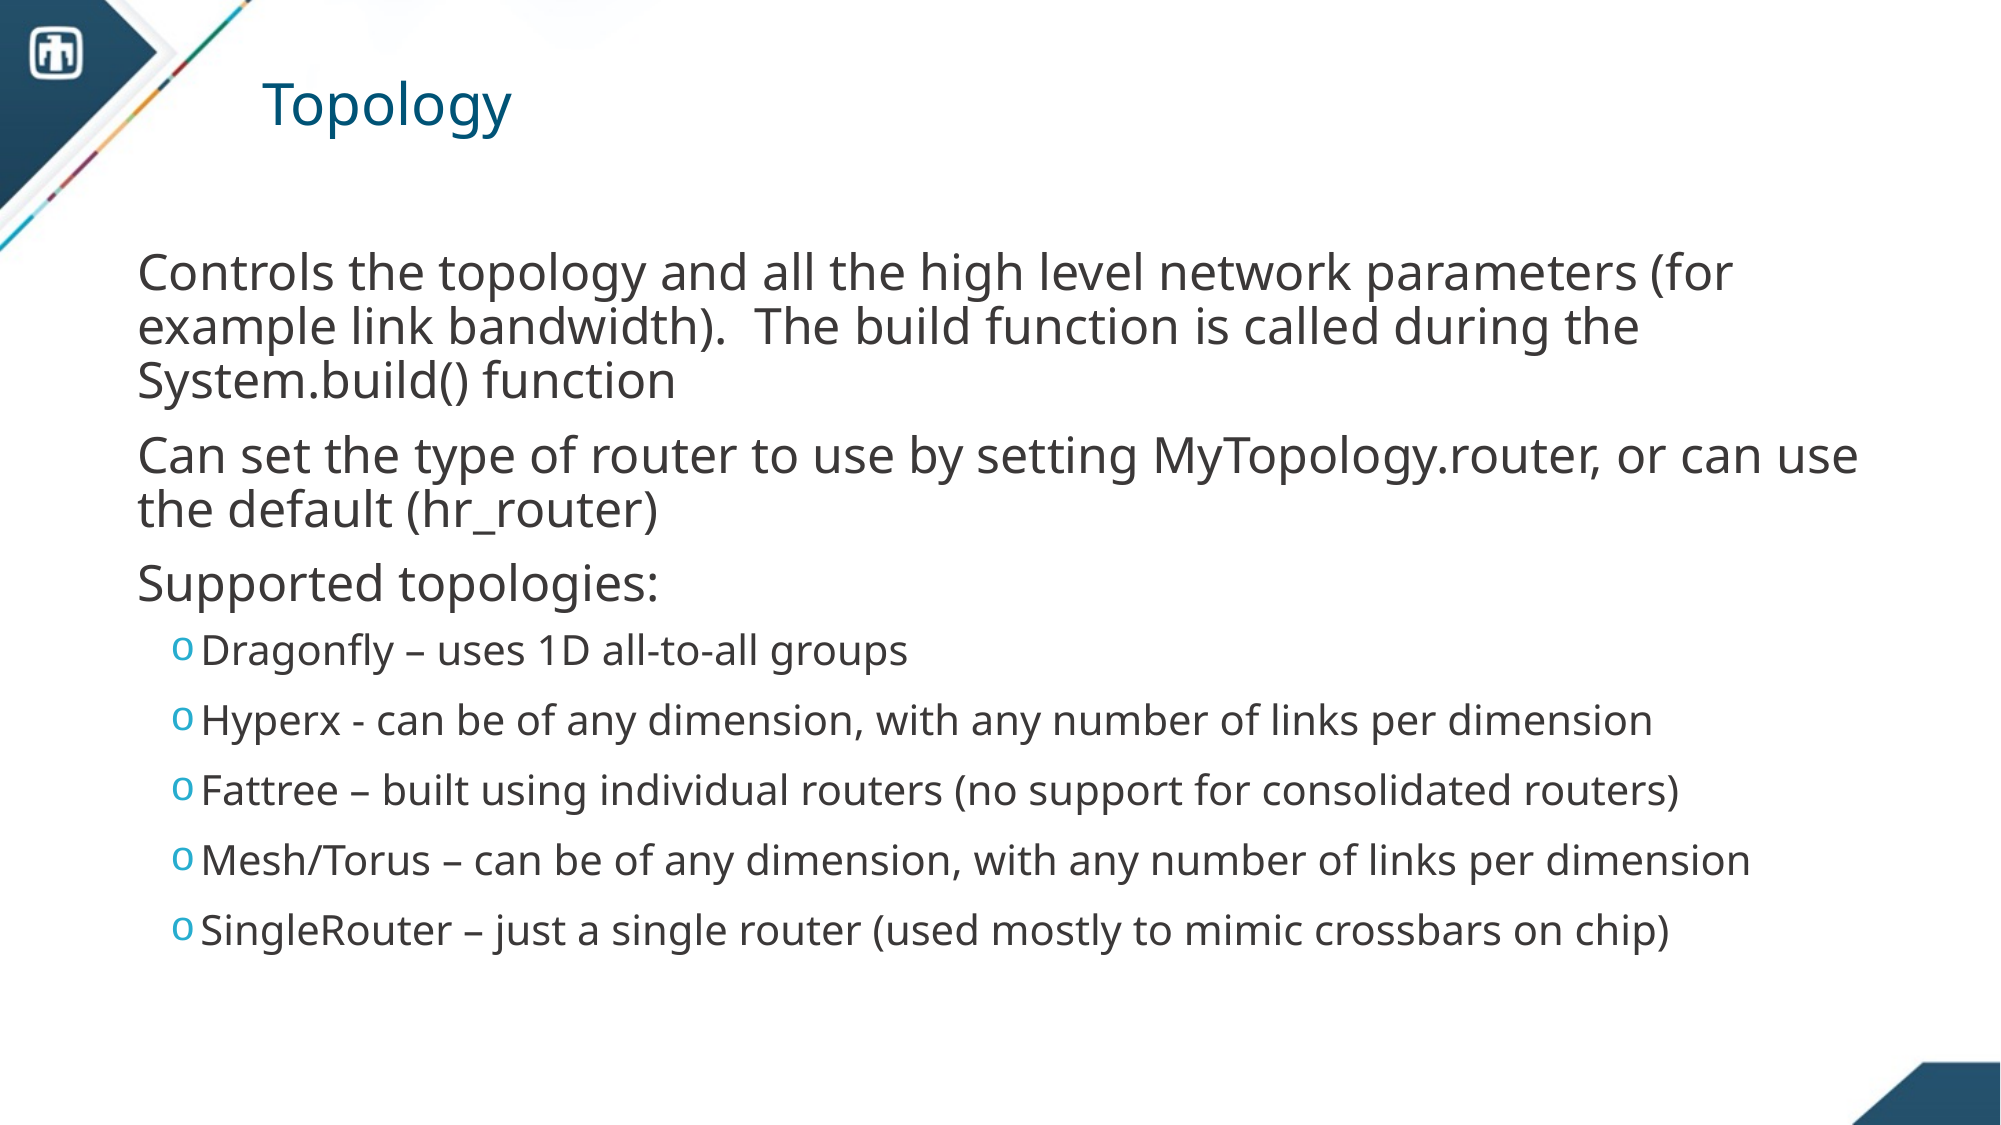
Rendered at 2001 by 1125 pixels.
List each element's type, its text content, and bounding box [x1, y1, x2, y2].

list Controls the topology and all the high level network parameters (for example link bandwidth). The build function is called during the System.build() function Can set the type of router to use by setting MyTopology.router, or can use the default (hr_router) Supported topologies: Dragonfly – uses 1D all-to-all groups Hyperx - can be of any dimension, with any number of links per dimension Fattree – built using individual routers (no support for consolidated routers) Mesh/Torus – can be of any dimension, with any number of links per dimension SingleRouter – just a single router (used mostly to mimic crossbars on chip) [137, 239, 1863, 1066]
title Topology [262, 42, 1919, 170]
picture [0, 0, 2001, 1125]
